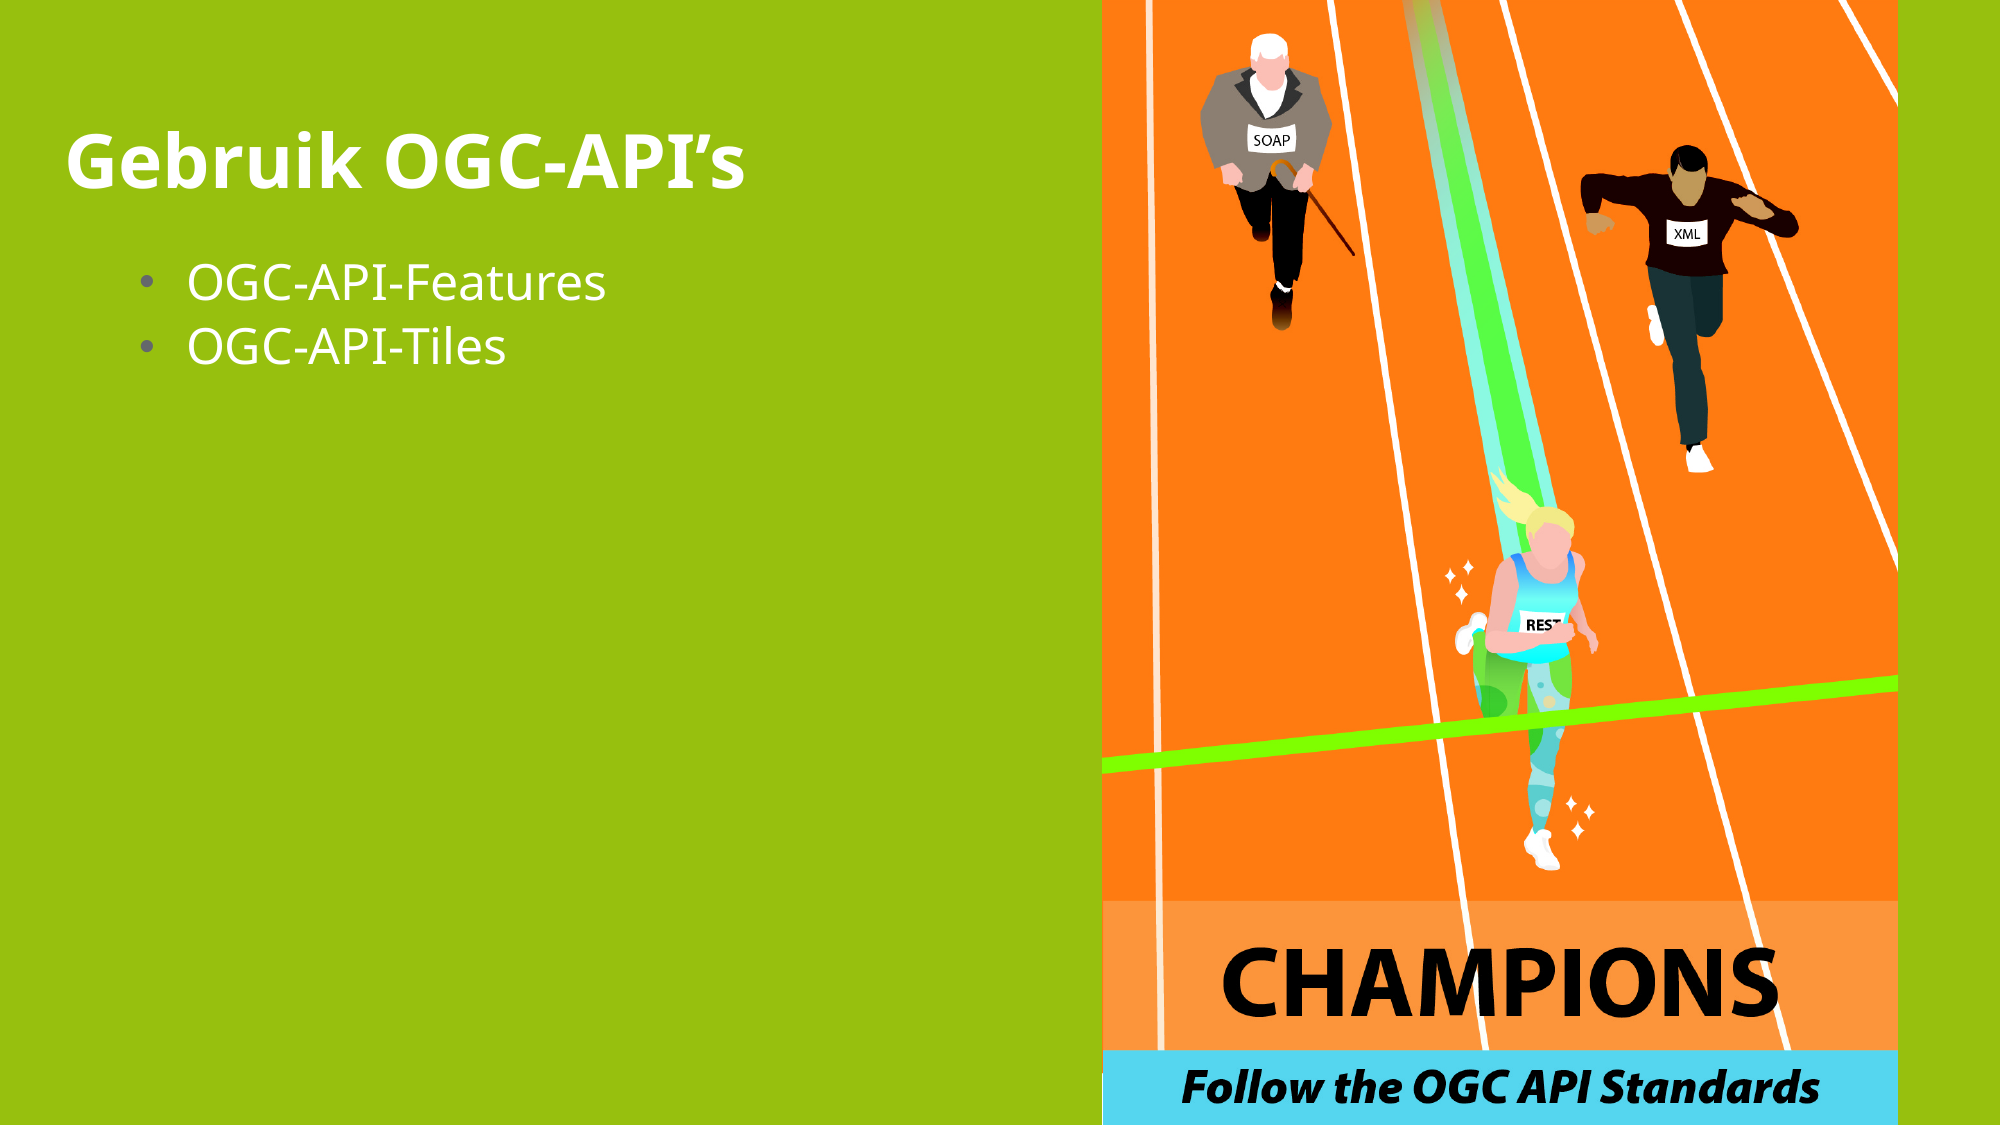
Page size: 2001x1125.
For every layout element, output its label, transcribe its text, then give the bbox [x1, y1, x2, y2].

title Gebruik OGC-API’s [49, 0, 977, 210]
list OGC-API-Features OGC-API-Tiles [49, 249, 977, 1000]
picture [999, 0, 2000, 1125]
